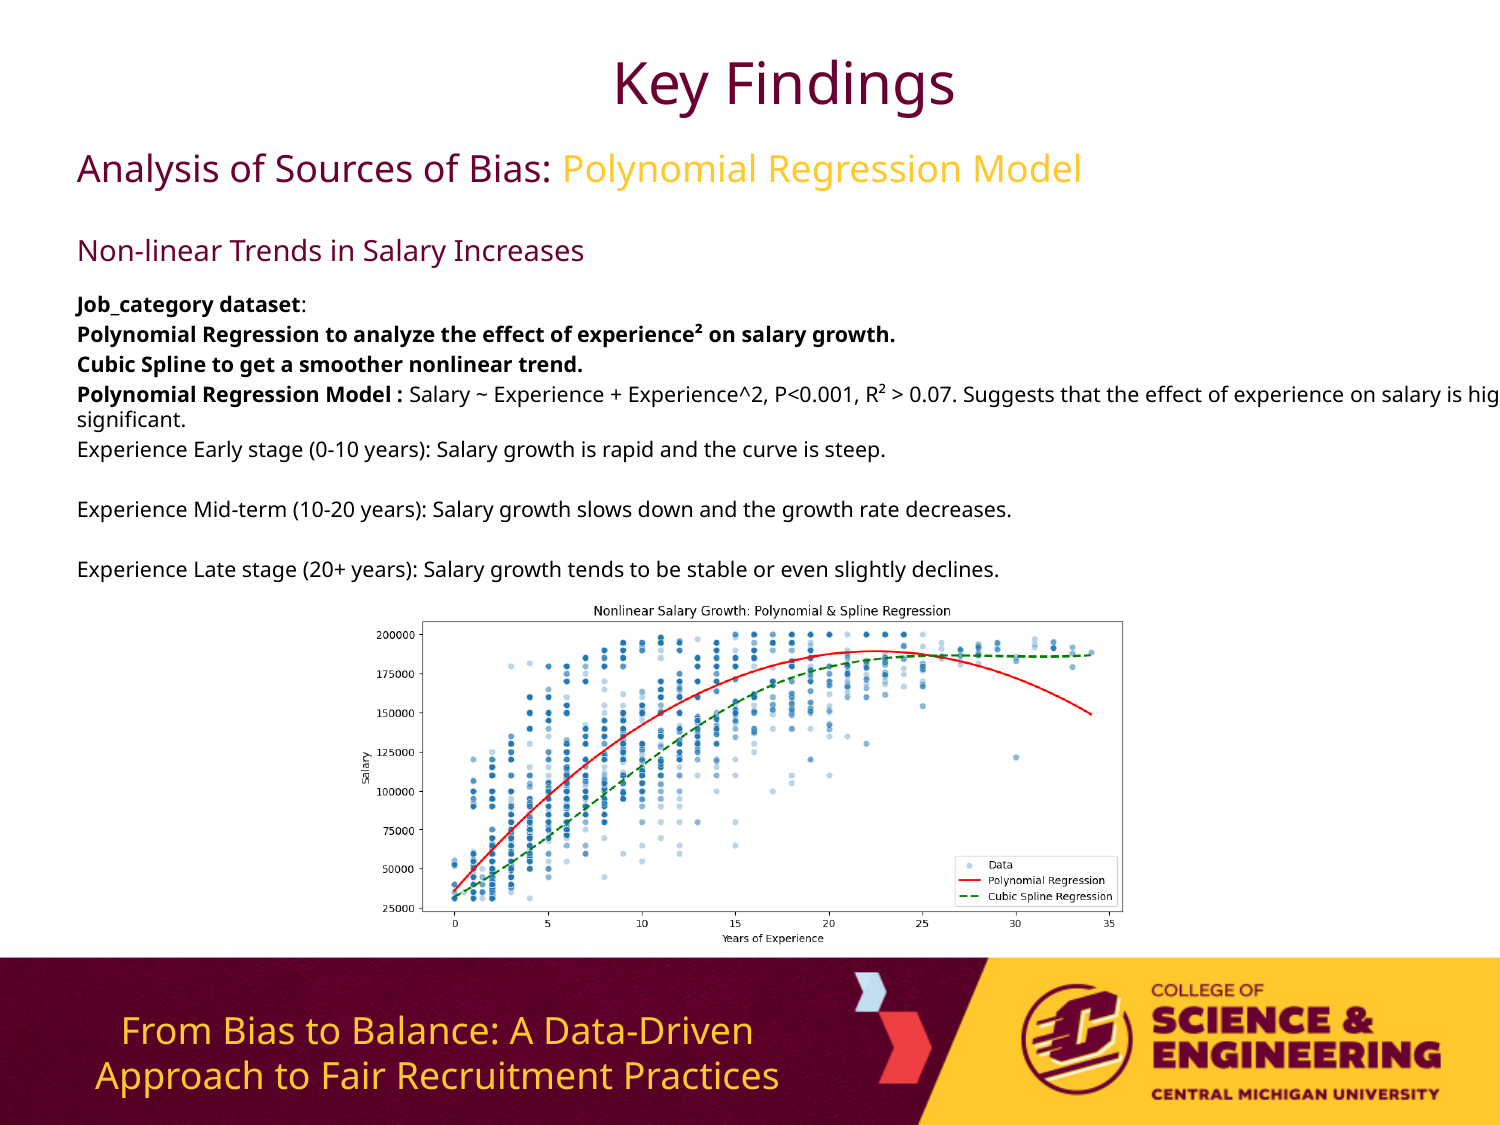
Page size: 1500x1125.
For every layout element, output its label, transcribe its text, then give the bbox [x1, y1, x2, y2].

list Job_category dataset: Polynomial Regression to analyze the effect of experience² on salary growth. Cubic Spline to get a smoother nonlinear trend. Polynomial Regression Model : Salary ~ Experience + Experience^2, P<0.001, R² > 0.07. Suggests that the effect of experience on salary is highly significant. Experience Early stage (0-10 years): Salary growth is rapid and the curve is steep. Experience Mid-term (10-20 years): Salary growth slows down and the growth rate decreases. Experience Late stage (20+ years): Salary growth tends to be stable or even slightly declines. [61, 283, 1500, 591]
text_box From Bias to Balance: A Data-Driven Approach to Fair Recruitment Practices [40, 957, 835, 1125]
text_box Non-linear Trends in Salary Increases [61, 226, 1239, 273]
title Key Findings [300, 48, 1269, 114]
picture [0, 0, 1500, 1125]
text_box Analysis of Sources of Bias: Polynomial Regression Model [61, 138, 1404, 196]
